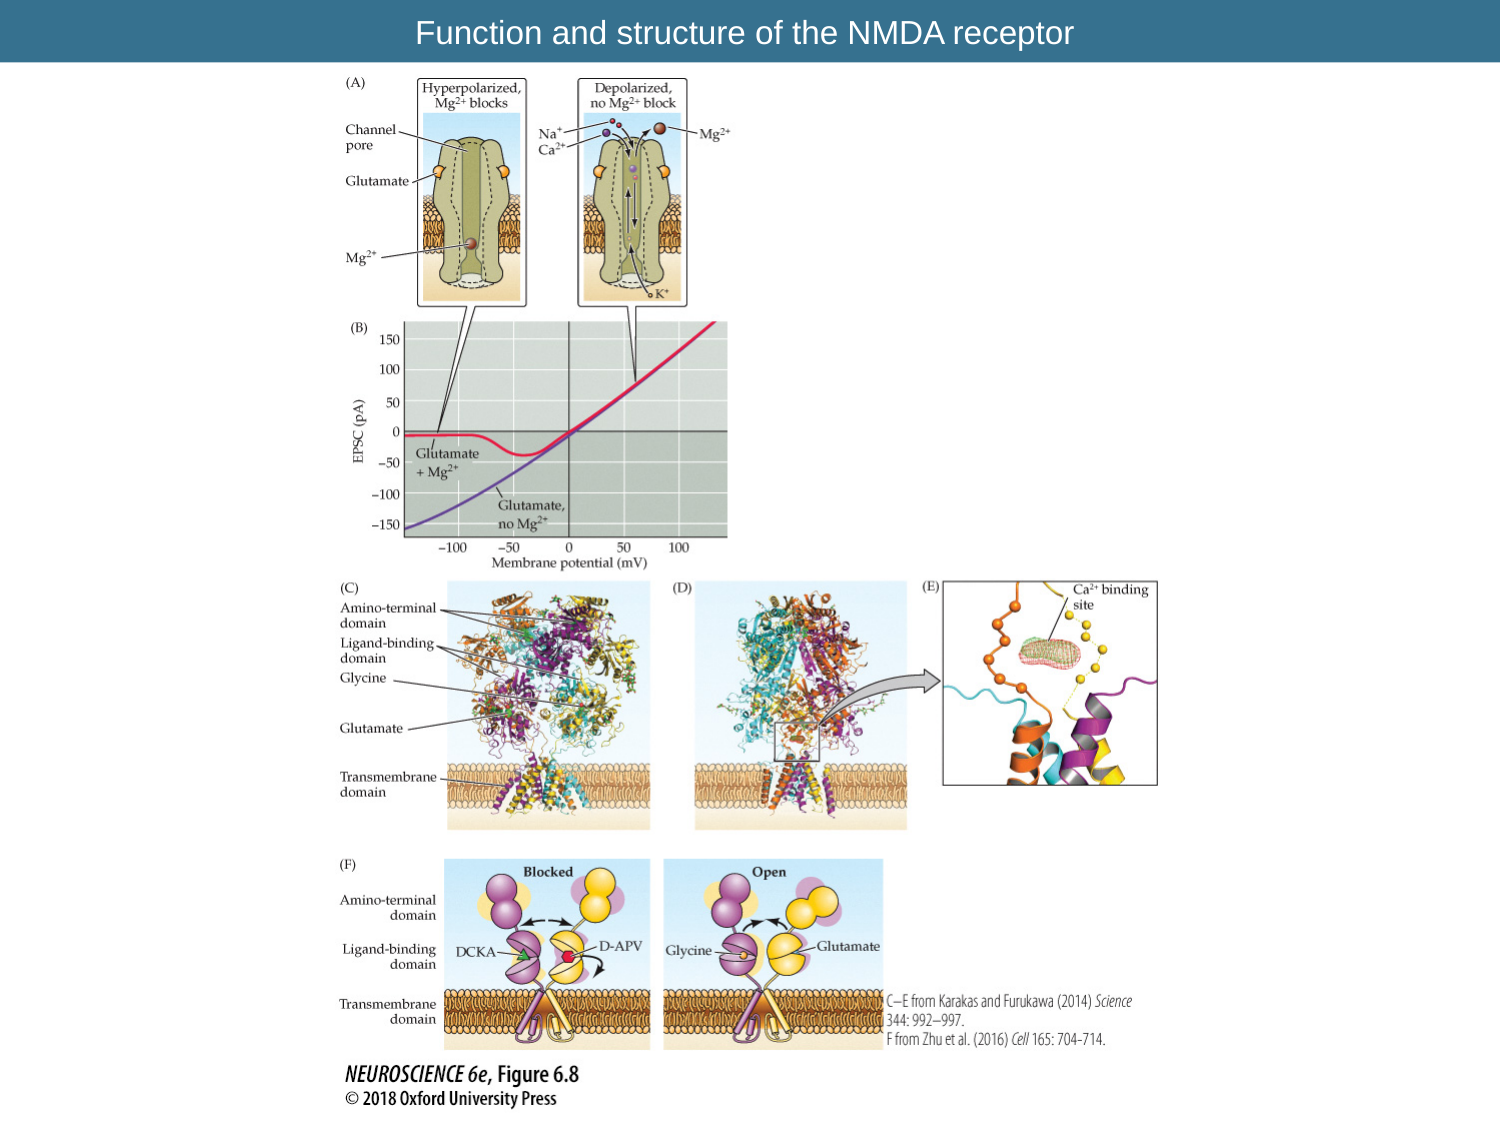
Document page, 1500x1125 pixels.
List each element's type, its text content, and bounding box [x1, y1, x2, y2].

title Function and structure of the NMDA receptor [0, 0, 1500, 63]
picture [335, 74, 1162, 1113]
